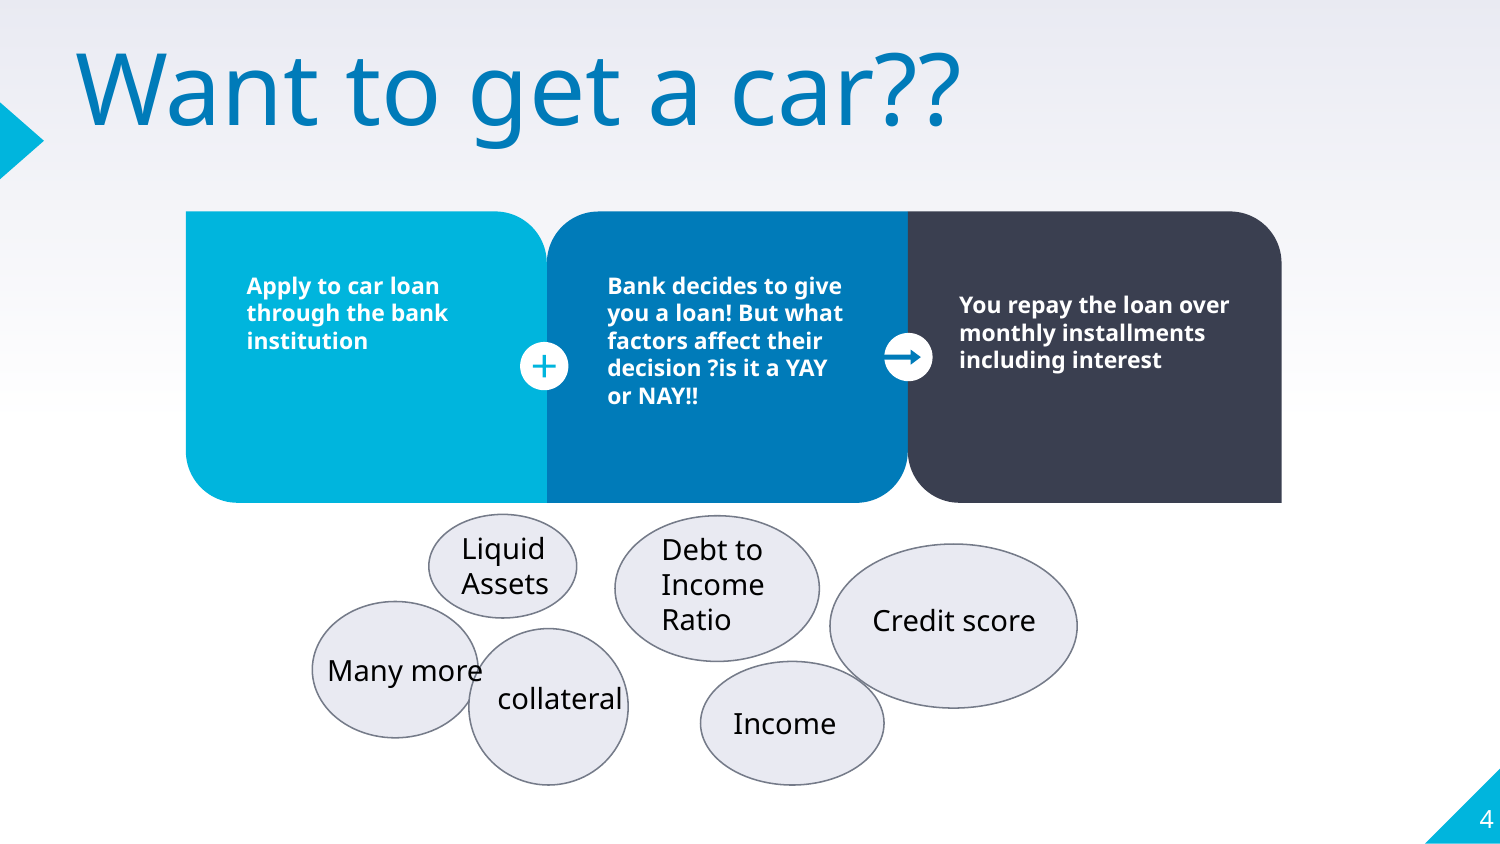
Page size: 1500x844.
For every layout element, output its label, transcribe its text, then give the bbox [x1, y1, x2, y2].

text_box [700, 661, 885, 786]
text_box [468, 702, 625, 786]
text_box [322, 702, 468, 738]
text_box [883, 332, 933, 382]
text_box [605, 651, 616, 665]
text_box Debt to Income Ratio [646, 516, 795, 651]
text_box [428, 533, 446, 600]
text_box Income [718, 690, 867, 756]
text_box collateral [482, 665, 687, 731]
text_box [795, 541, 820, 636]
text_box [514, 628, 583, 636]
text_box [548, 211, 905, 504]
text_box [907, 211, 1282, 504]
text_box Many more [311, 636, 605, 702]
slide_number ‹#› [1418, 760, 1494, 838]
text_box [185, 211, 548, 504]
text_box Liquid Assets [446, 515, 642, 616]
text_box [622, 536, 646, 641]
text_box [519, 341, 569, 391]
text_box [323, 601, 468, 636]
title Want to get a car?? [75, 48, 1001, 226]
text_box [664, 651, 770, 662]
text_box Credit score [857, 586, 1062, 652]
text_box [829, 544, 1078, 709]
